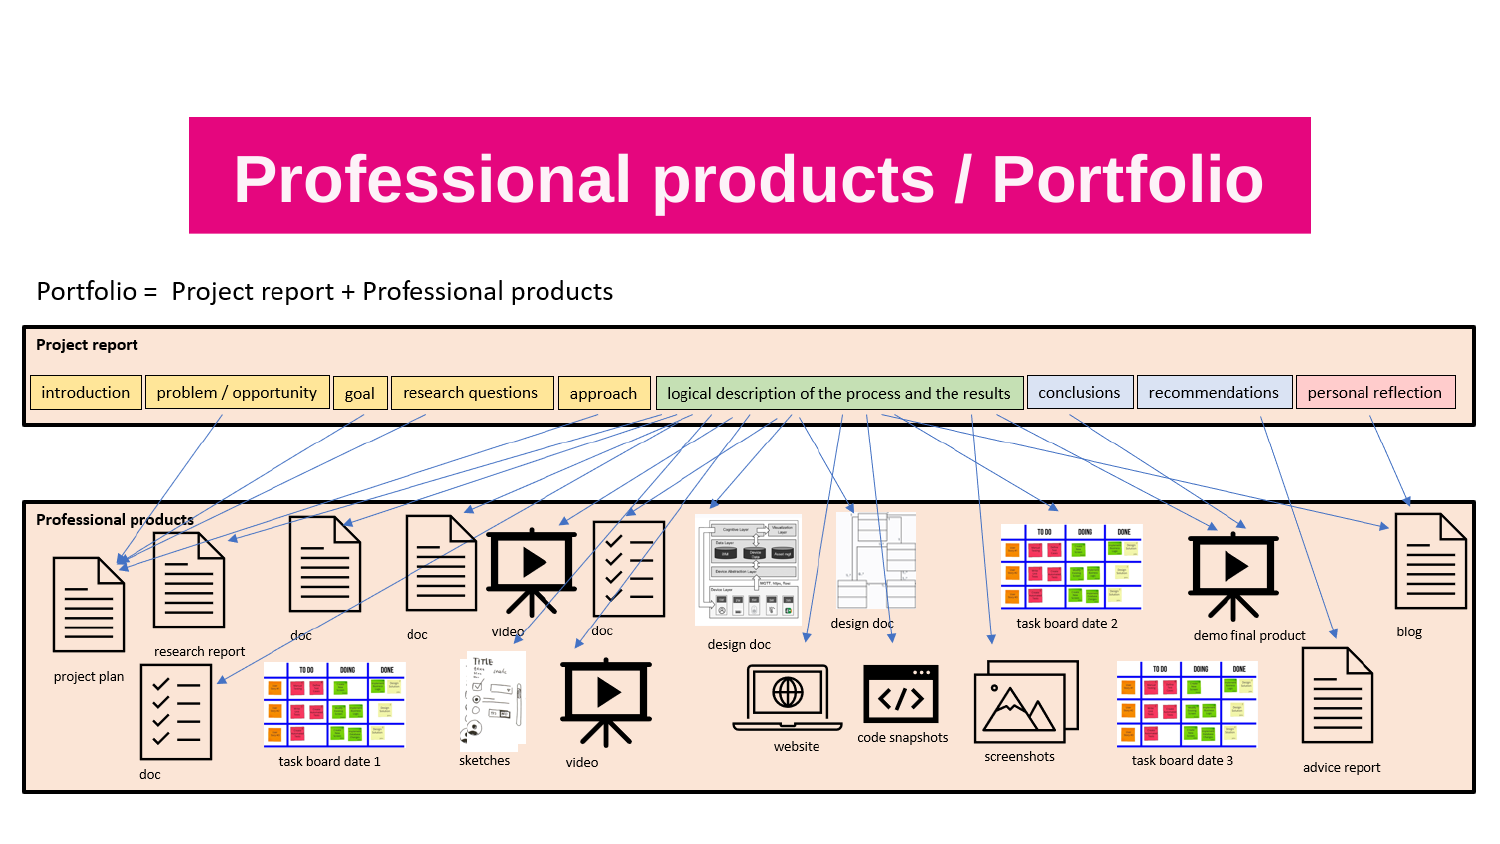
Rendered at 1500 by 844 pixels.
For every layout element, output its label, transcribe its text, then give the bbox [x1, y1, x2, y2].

picture [0, 257, 1500, 815]
title Professional products / Portfolio [189, 117, 1311, 234]
